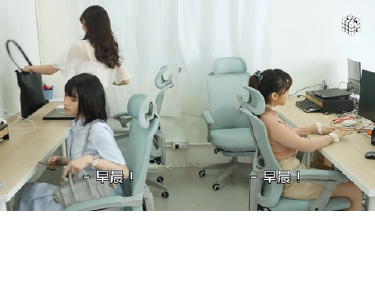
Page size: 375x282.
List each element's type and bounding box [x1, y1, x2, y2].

picture [0, 0, 375, 212]
